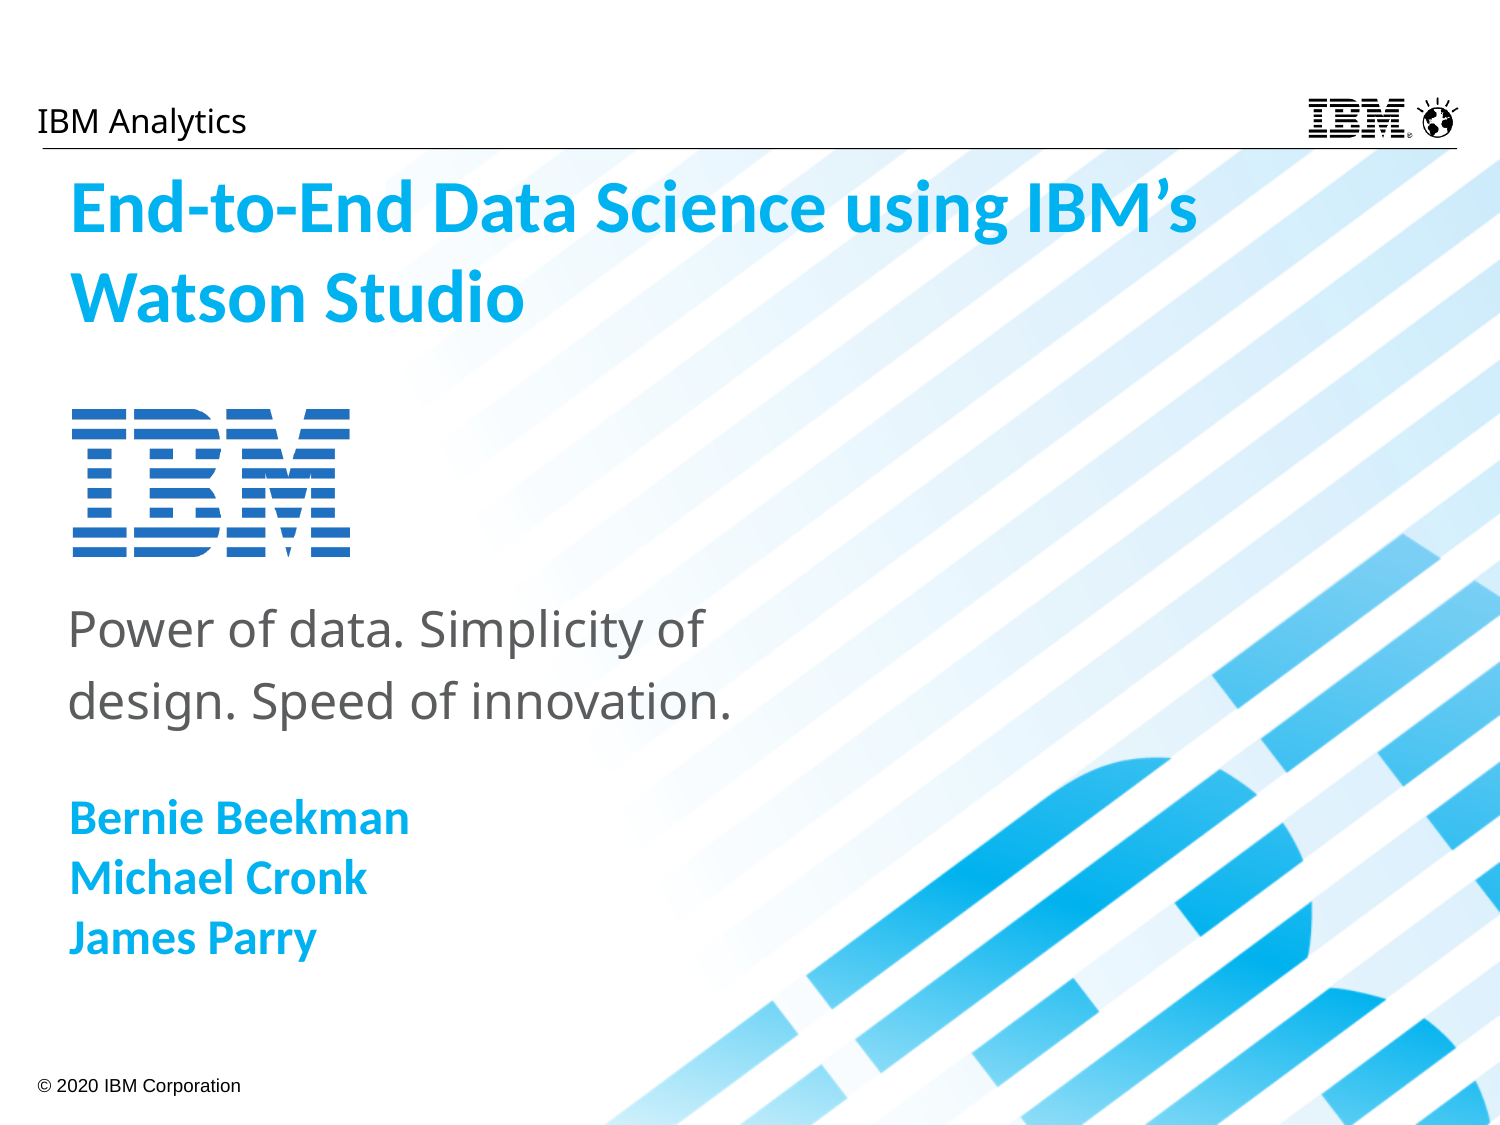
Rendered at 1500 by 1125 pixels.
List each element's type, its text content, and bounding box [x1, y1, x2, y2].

title [219, 345, 1258, 649]
text_box Bernie Beekman Michael Cronk James Parry [54, 777, 426, 1032]
picture [72, 409, 350, 557]
picture [386, 83, 1500, 1125]
text_box End-to-End Data Science using IBM’s Watson Studio [55, 149, 1354, 345]
text_box Power of data. Simplicity of design. Speed of innovation. [31, 567, 824, 696]
